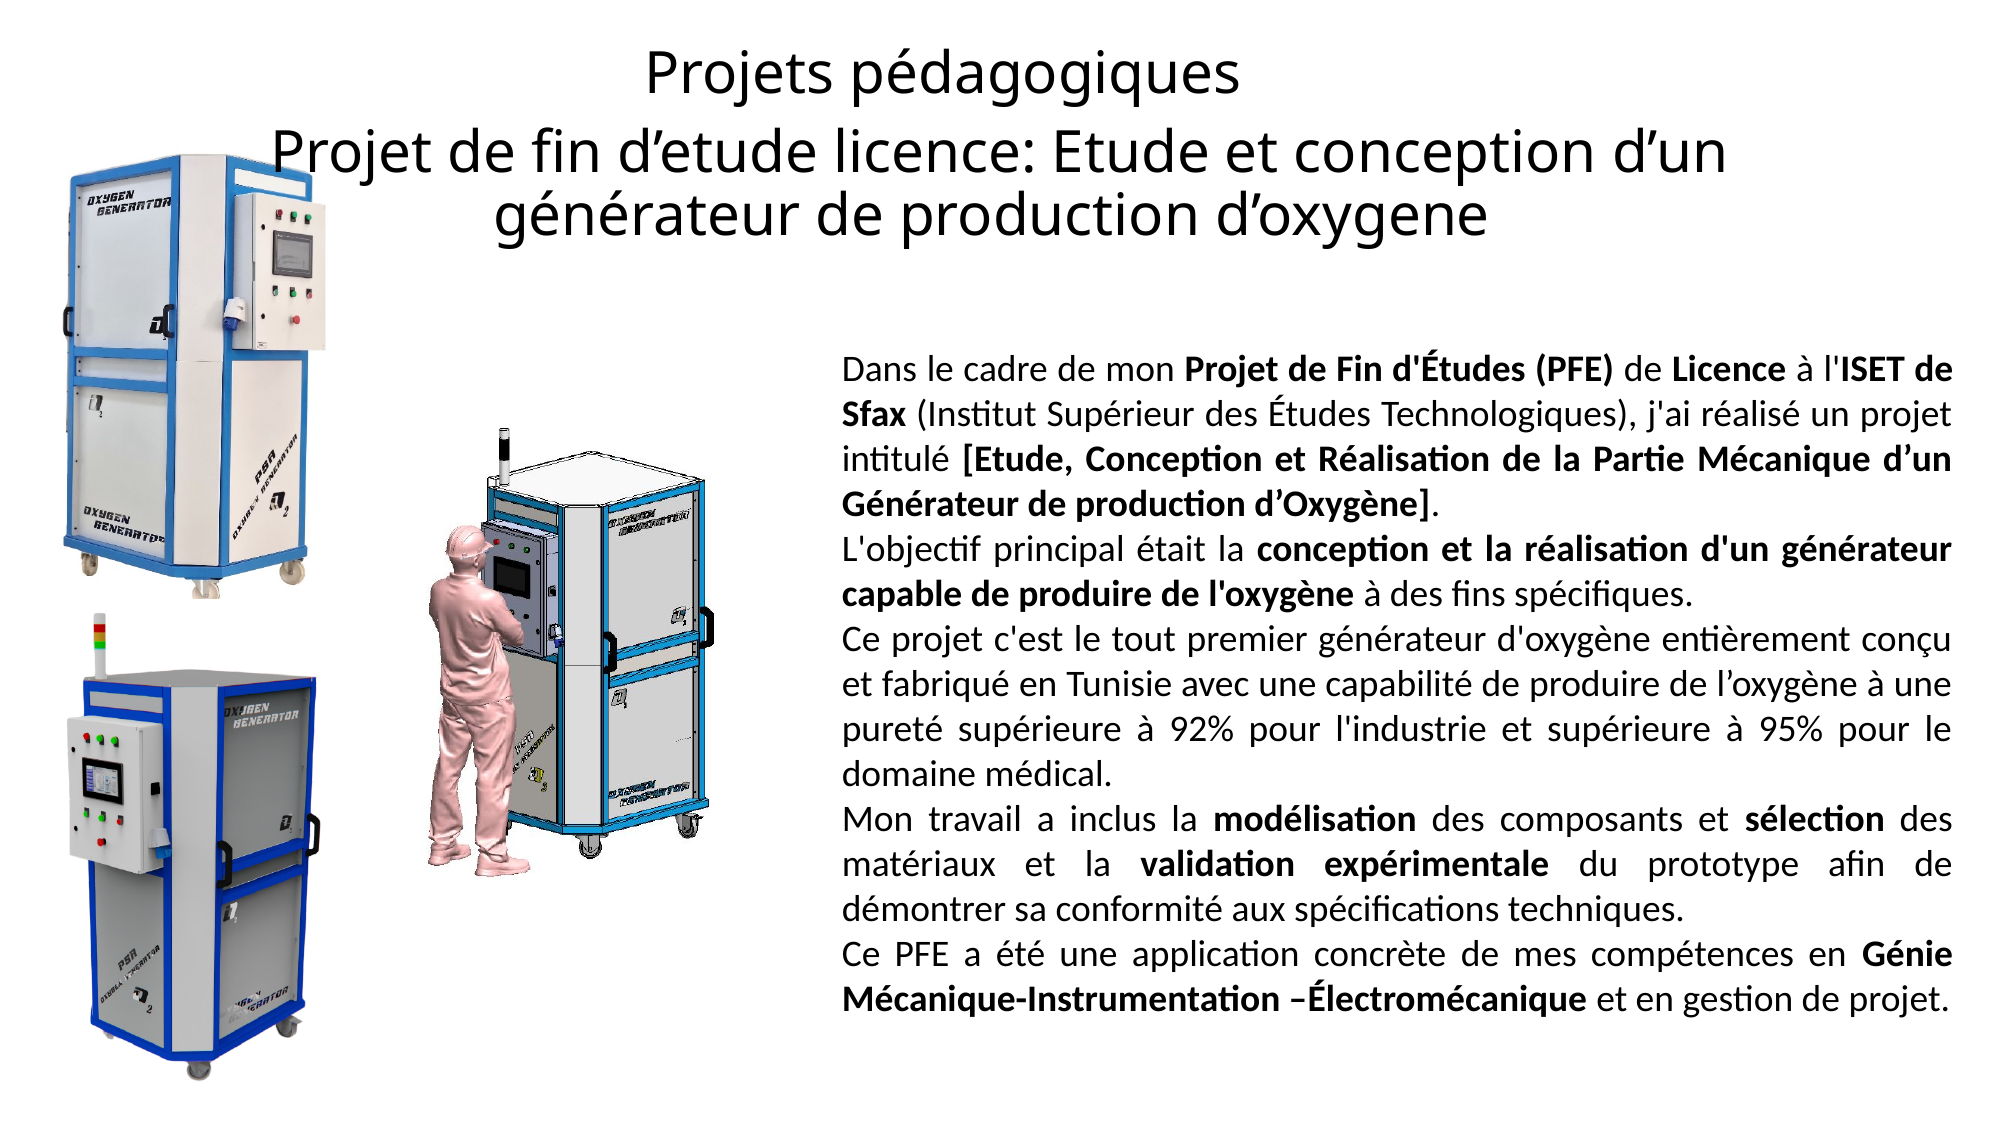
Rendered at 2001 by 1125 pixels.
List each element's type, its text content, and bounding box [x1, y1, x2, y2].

text_box Dans le cadre de mon Projet de Fin d'Études (PFE) de Licence à l'ISET de Sfax (Institut Supérieur des Études Technologiques), j'ai réalisé un projet intitulé [Etude, Conception et Réalisation de la Partie Mécanique d’un Générateur de production d’Oxygène]. L'objectif principal était la conception et la réalisation d'un générateur capable de produire de l'oxygène à des fins spécifiques. Ce projet c'est le tout premier générateur d'oxygène entièrement conçu et fabriqué en Tunisie avec une capabilité de produire de l’oxygène à une pureté supérieure à 92% pour l'industrie et supérieure à 95% pour le domaine médical. Mon travail a inclus la modélisation des composants et sélection des matériaux et la validation expérimentale du prototype afin de démontrer sa conformité aux spécifications techniques. Ce PFE a été une application concrète de mes compétences en Génie Mécanique-Instrumentation –Électromécanique et en gestion de projet. [827, 336, 1968, 1027]
text_box Projet de fin d’etude licence: Etude et conception d’un générateur de production d’oxygene [249, 104, 1750, 256]
text_box Projets pédagogiques [192, 23, 1693, 114]
picture [0, 145, 795, 1108]
